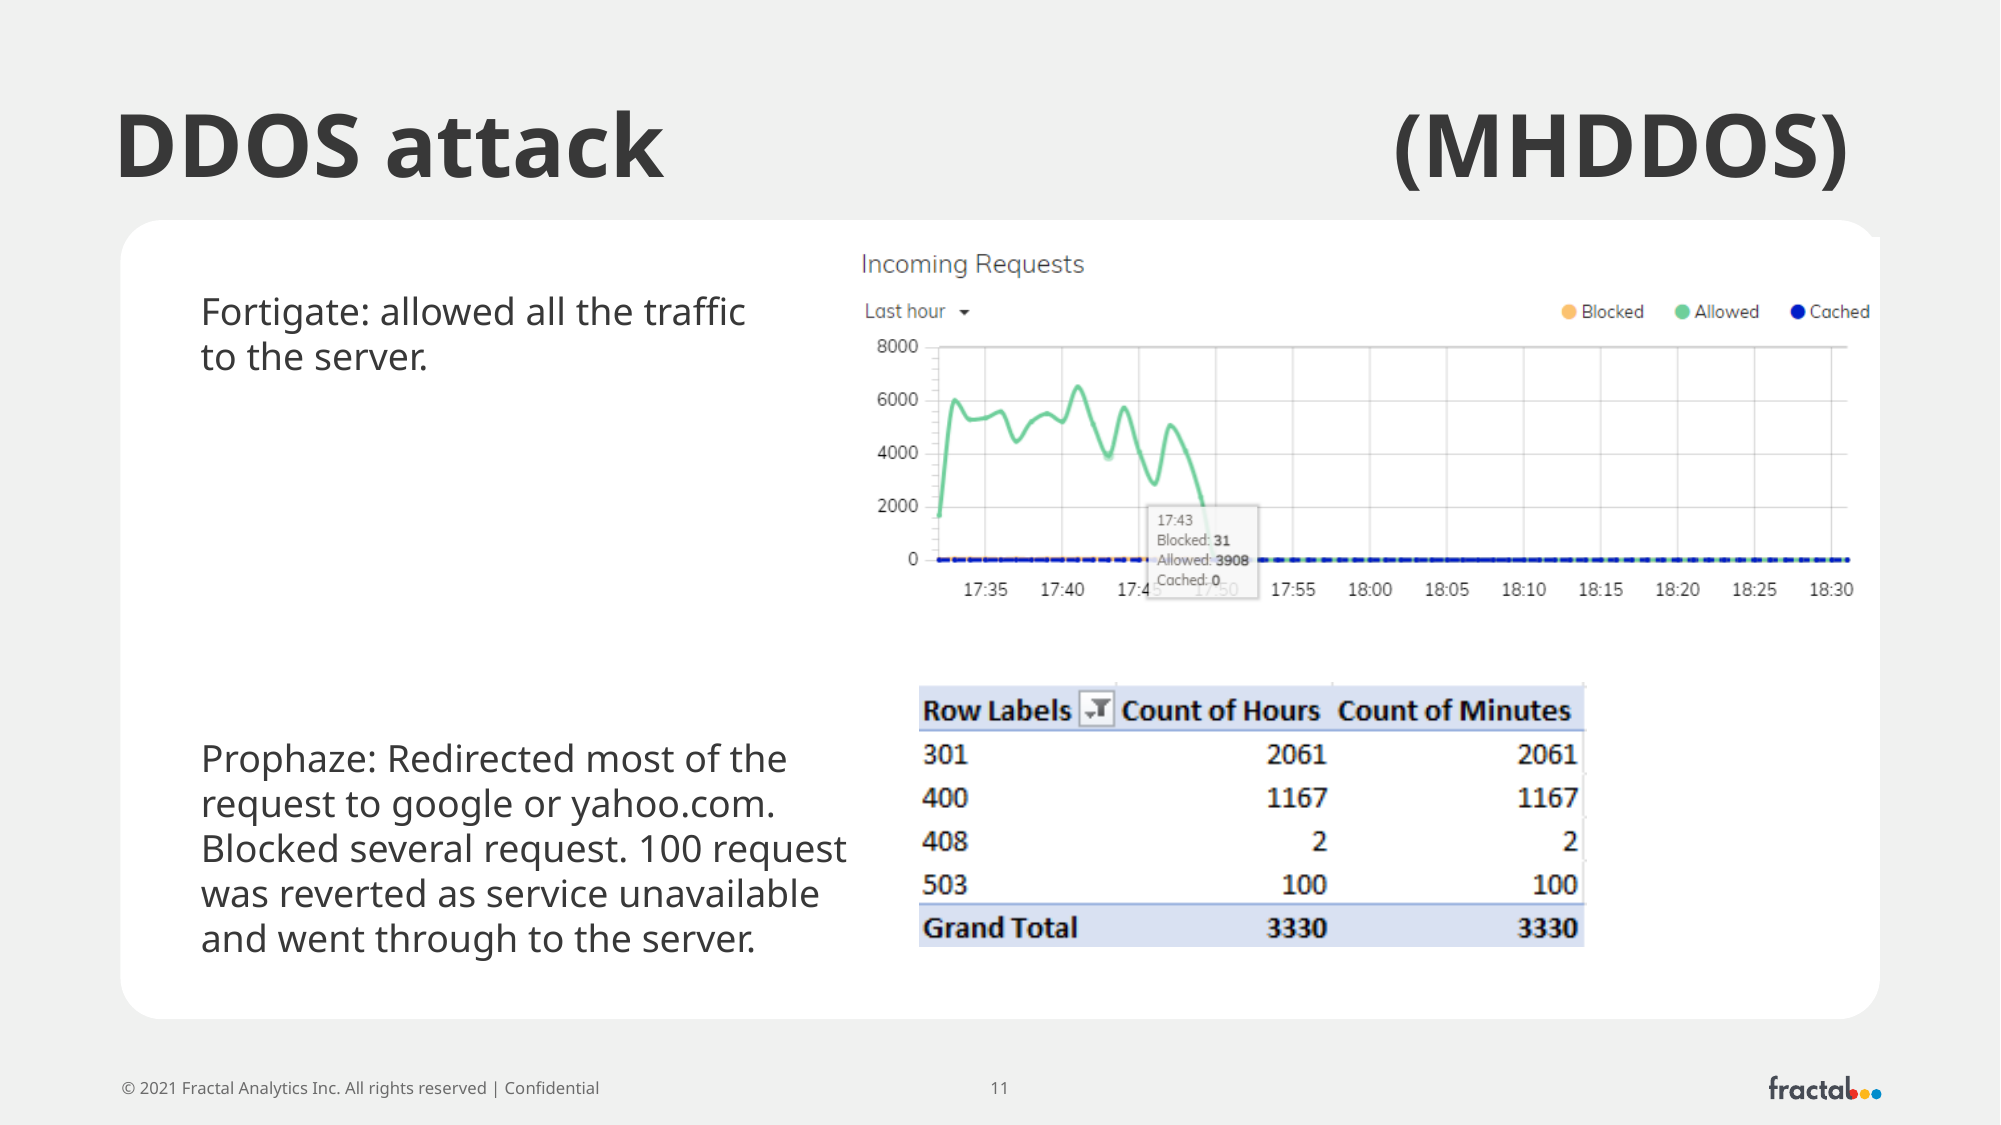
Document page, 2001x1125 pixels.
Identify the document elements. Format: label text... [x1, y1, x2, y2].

text_box Prophaze: Redirected most of the request to google or yahoo.com. Blocked several request. 100 request was reverted as service unavailable and went through to the server. [186, 727, 888, 968]
picture [847, 237, 1880, 608]
title DDOS attack (MHDDOS) [99, 82, 1880, 204]
text_box Fortigate: allowed all the traffic to the server. [185, 280, 797, 386]
picture [918, 682, 1587, 947]
